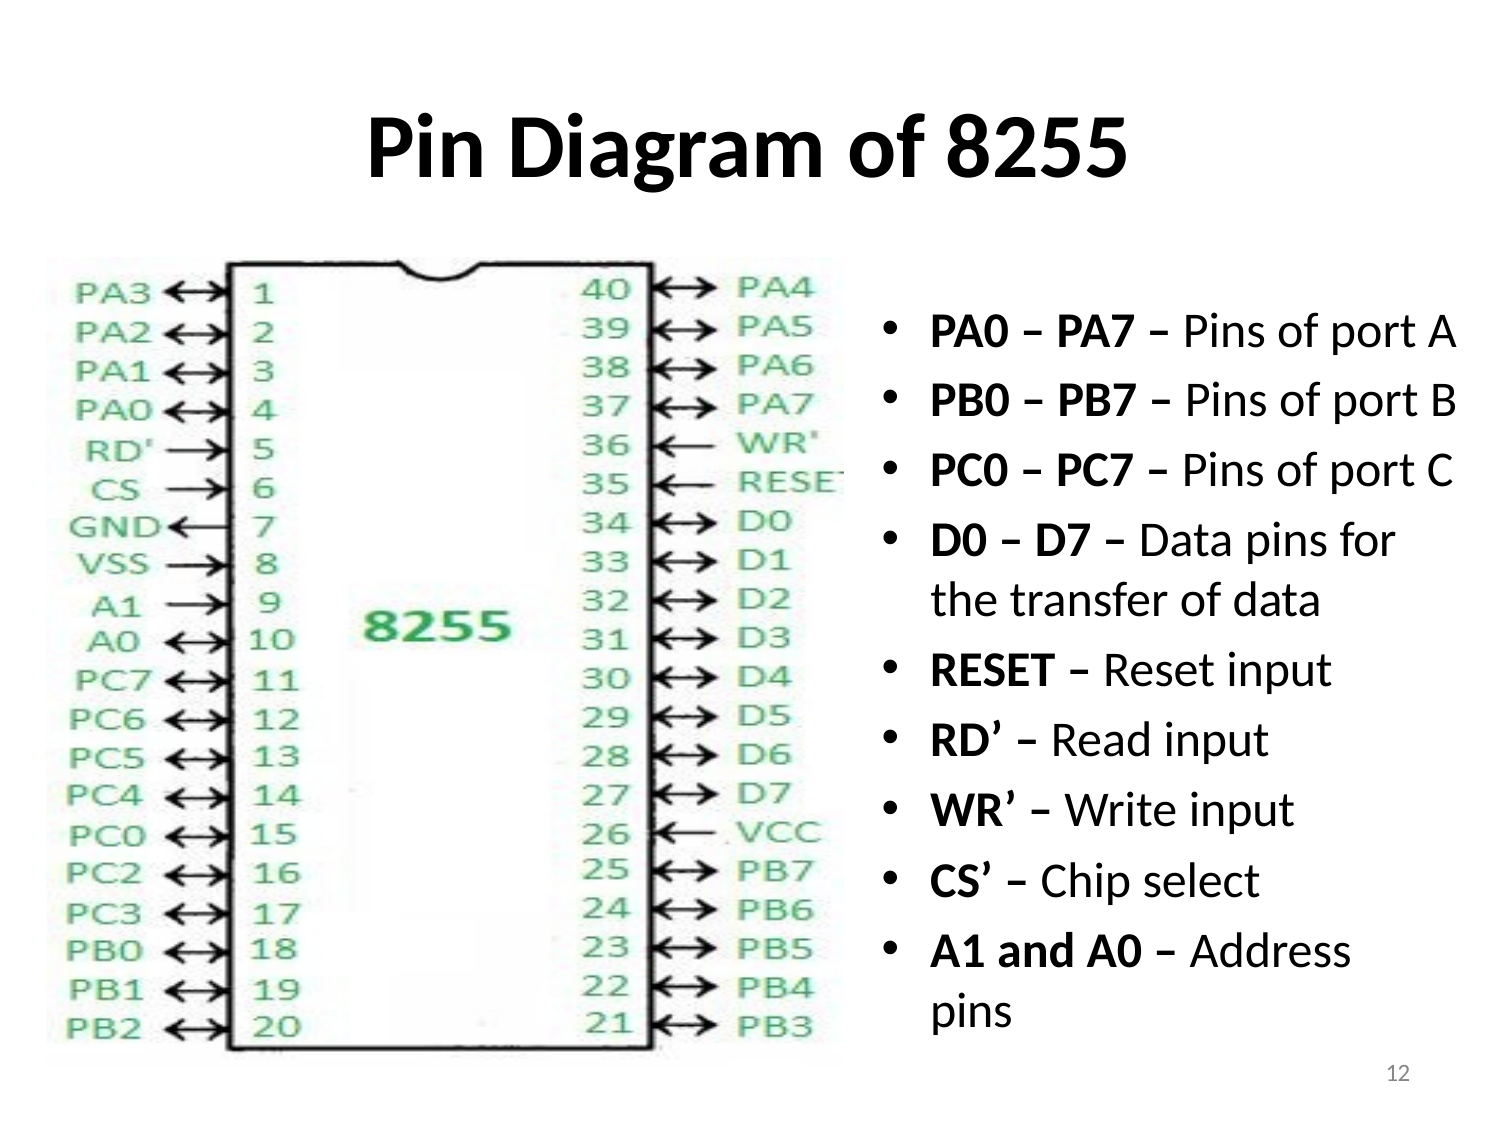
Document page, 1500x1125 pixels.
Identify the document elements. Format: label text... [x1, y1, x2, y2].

slide_number 12 [1379, 1060, 1420, 1125]
picture [46, 257, 844, 1067]
text_box PA0 – PA7 – Pins of port A PB0 – PB7 – Pins of port B PC0 – PC7 – Pins of port C D0 – D7 – Data pins for the transfer of data RESET – Reset input RD’ – Read input WR’ – Write input CS’ – Chip select A1 and A0 – Address pins [879, 285, 1467, 1038]
title Pin Diagram of 8255 [116, 84, 1384, 275]
